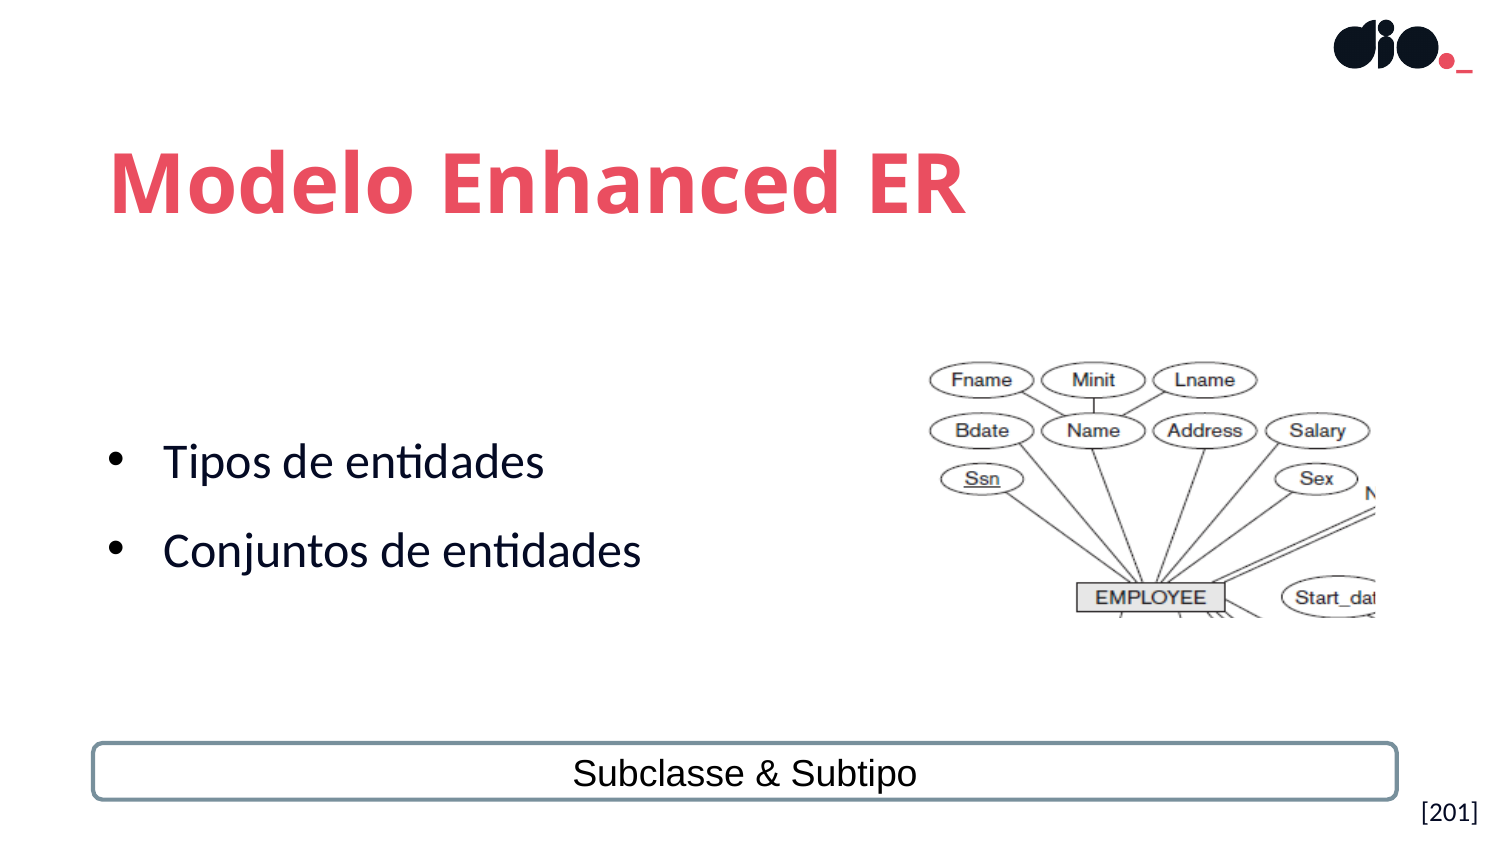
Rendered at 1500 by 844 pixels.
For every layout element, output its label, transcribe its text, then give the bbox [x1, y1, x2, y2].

slide_number [201] [1403, 779, 1494, 844]
picture [910, 358, 1376, 618]
text_box Modelo Enhanced ER [92, 104, 1408, 243]
text_box Tipos de entidades Conjuntos de entidades [92, 242, 1403, 755]
text_box Subclasse & Subtipo [90, 740, 1399, 802]
picture [1333, 19, 1473, 74]
